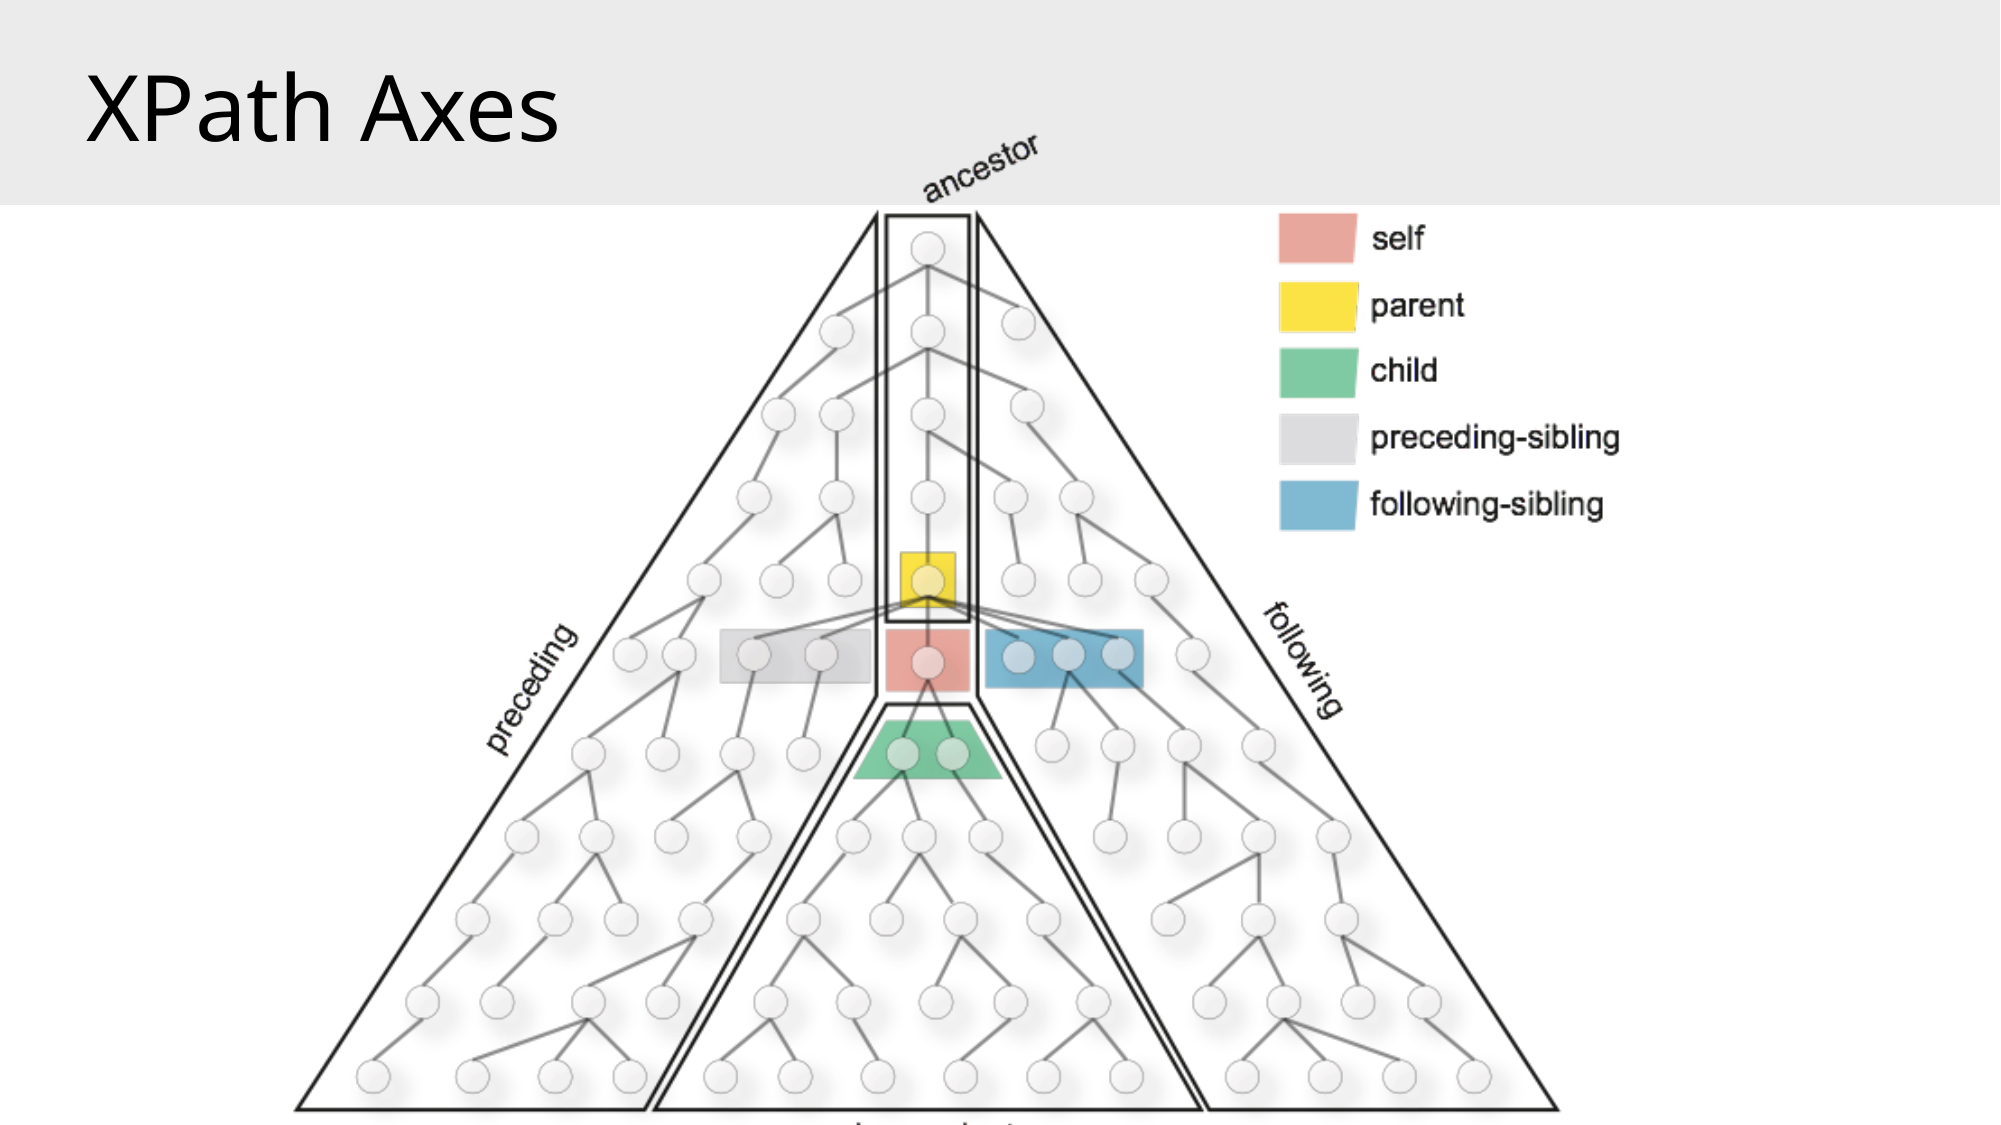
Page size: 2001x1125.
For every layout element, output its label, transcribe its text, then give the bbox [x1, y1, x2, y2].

title XPath Axes [71, 53, 1929, 171]
picture [274, 111, 1649, 1125]
